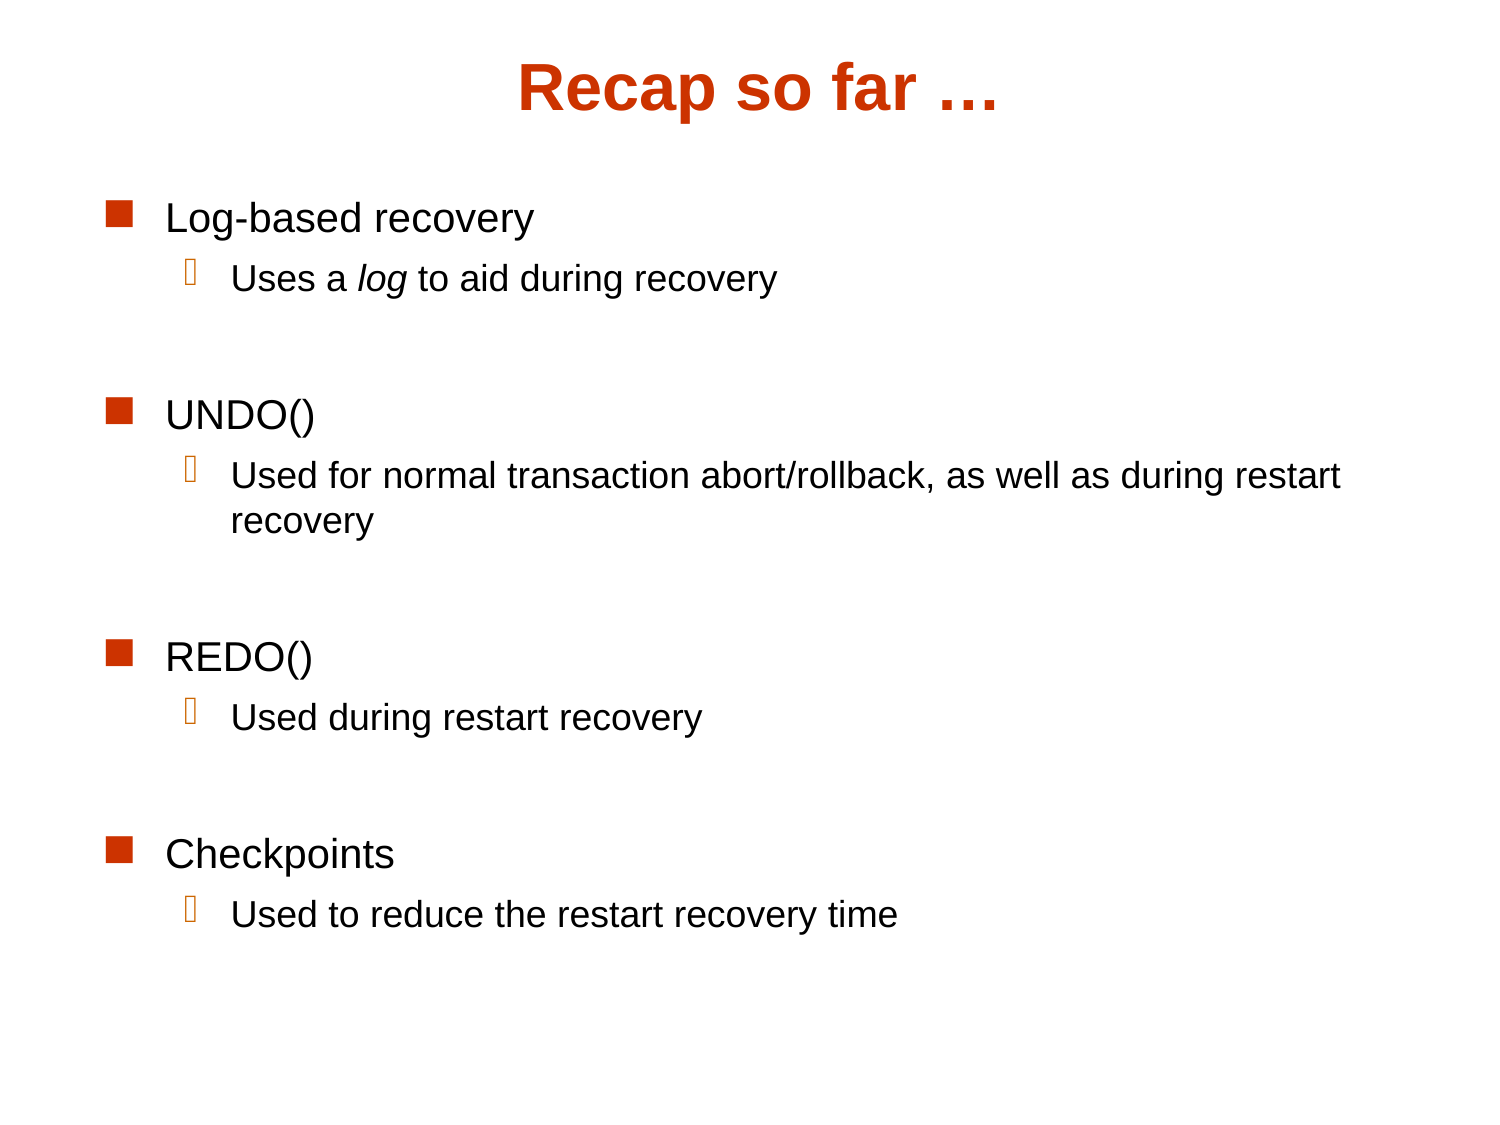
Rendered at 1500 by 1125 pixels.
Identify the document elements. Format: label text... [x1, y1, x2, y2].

list Log-based recovery Uses a log to aid during recovery UNDO() Used for normal transaction abort/rollback, as well as during restart recovery REDO() Used during restart recovery Checkpoints Used to reduce the restart recovery time [93, 182, 1382, 984]
title Recap so far … [97, 30, 1423, 132]
